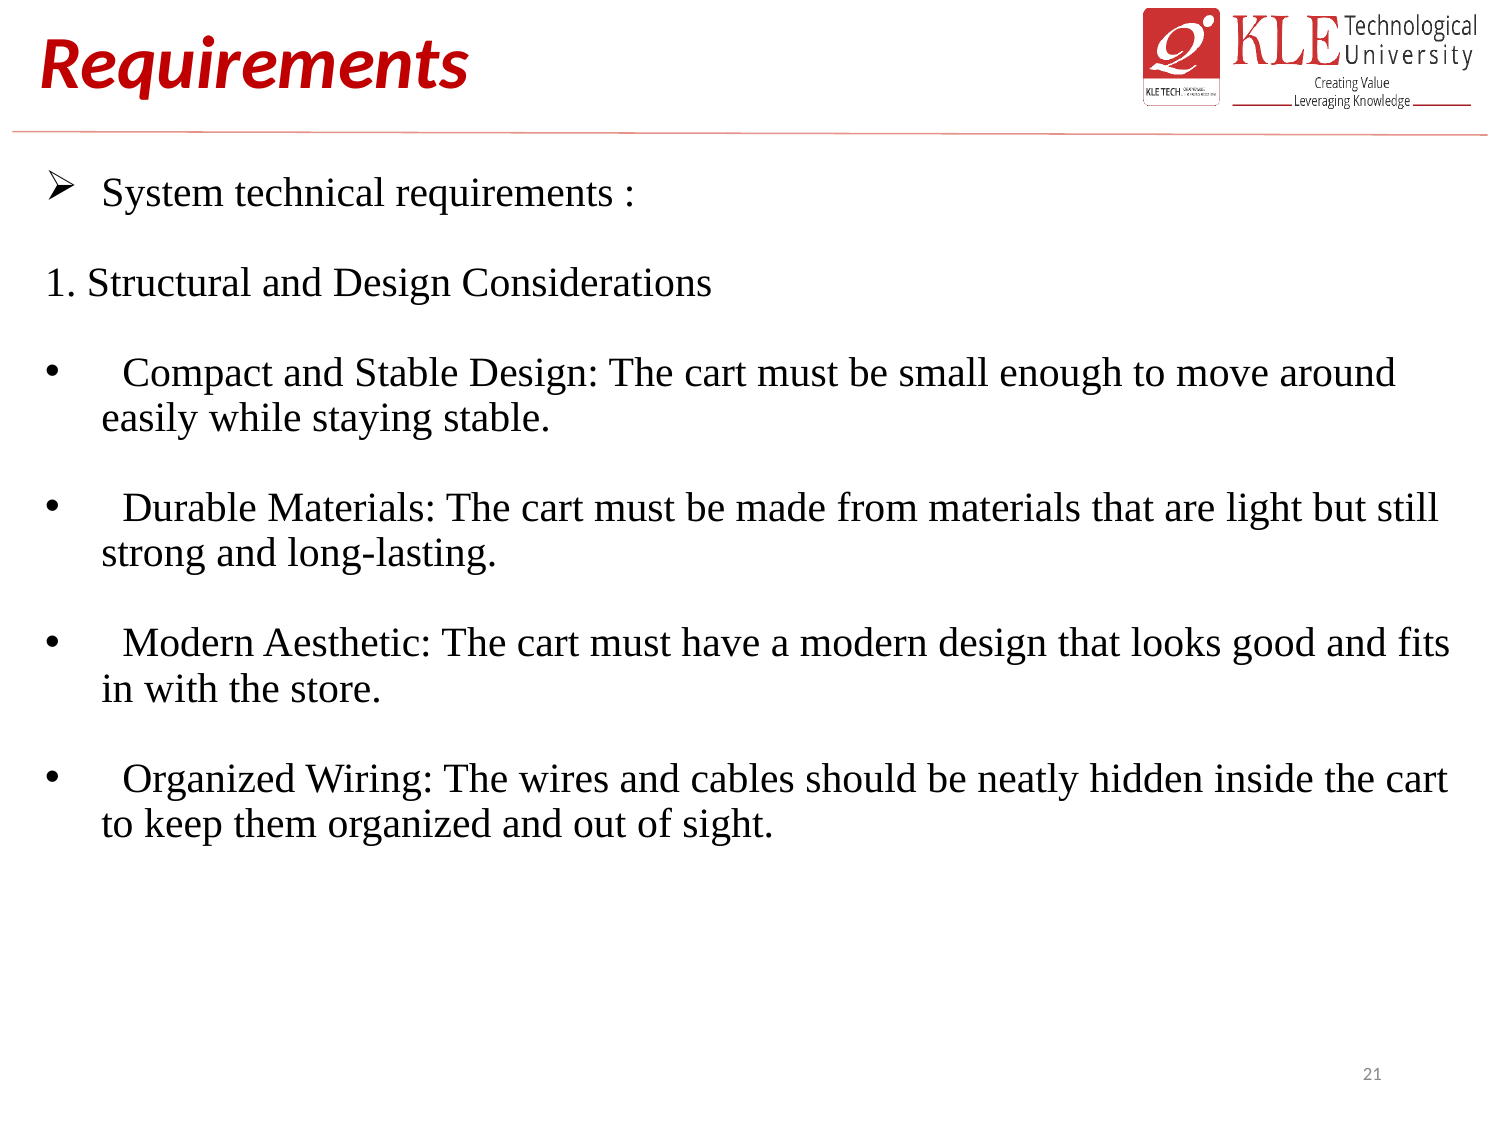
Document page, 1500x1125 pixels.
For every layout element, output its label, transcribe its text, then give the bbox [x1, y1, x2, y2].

list System technical requirements : 1. Structural and Design Considerations Compact and Stable Design: The cart must be small enough to move around easily while staying stable. Durable Materials: The cart must be made from materials that are light but still strong and long-lasting. Modern Aesthetic: The cart must have a modern design that looks good and fits in with the store. Organized Wiring: The wires and cables should be neatly hidden inside the cart to keep them organized and out of sight. [30, 162, 1476, 1014]
slide_number 21 [1059, 1042, 1397, 1103]
title Requirements [24, 20, 1319, 108]
picture [1143, 2, 1478, 109]
